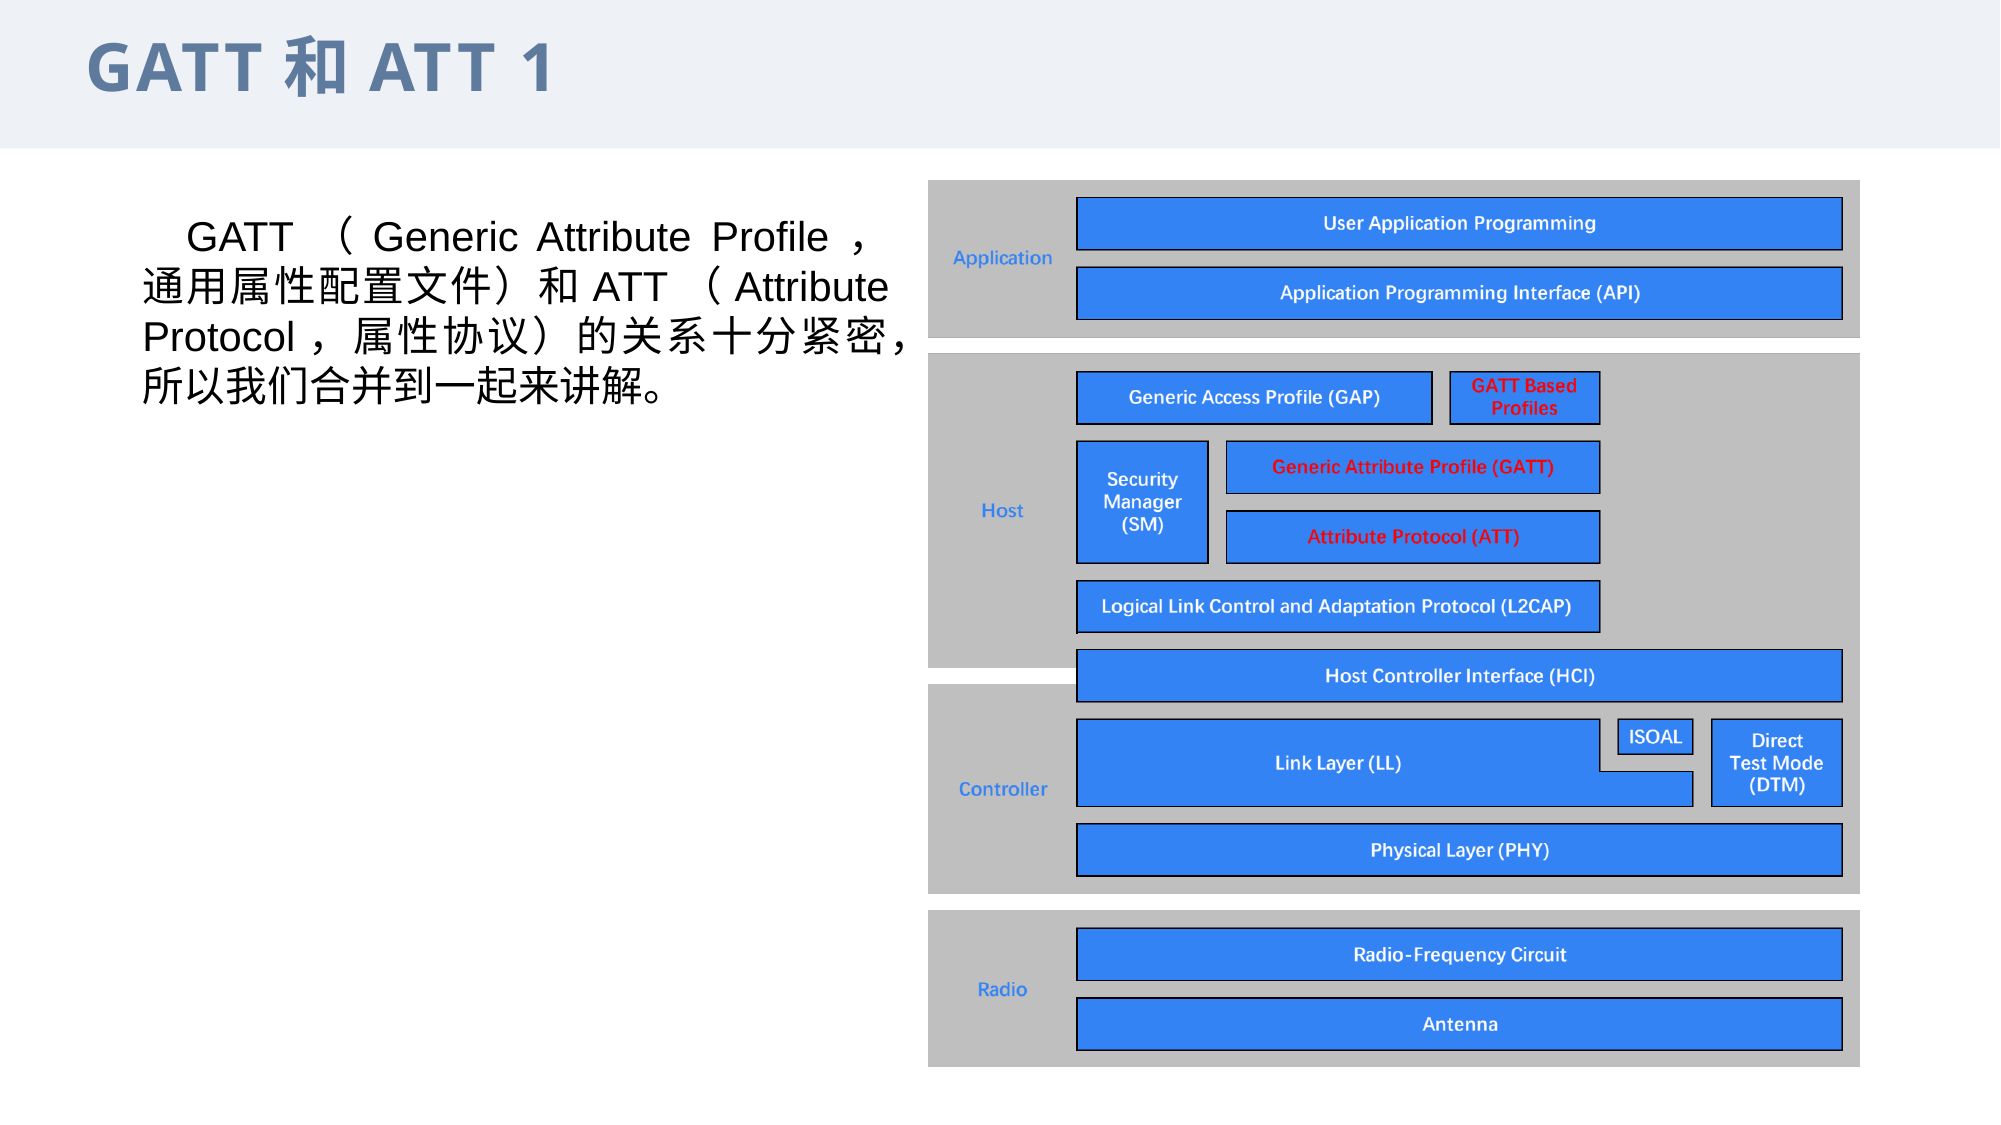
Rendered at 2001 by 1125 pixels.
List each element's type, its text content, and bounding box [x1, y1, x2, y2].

text_box GATT和ATT 1 [75, 14, 1925, 115]
text_box [0, 0, 2000, 149]
text_box GATT（Generic Attribute Profile，通用属性配置文件）和ATT（Attribute Protocol，属性协议）的关系十分紧密，所以我们合并到一起来讲解。 [127, 202, 905, 418]
picture [927, 179, 1860, 1067]
